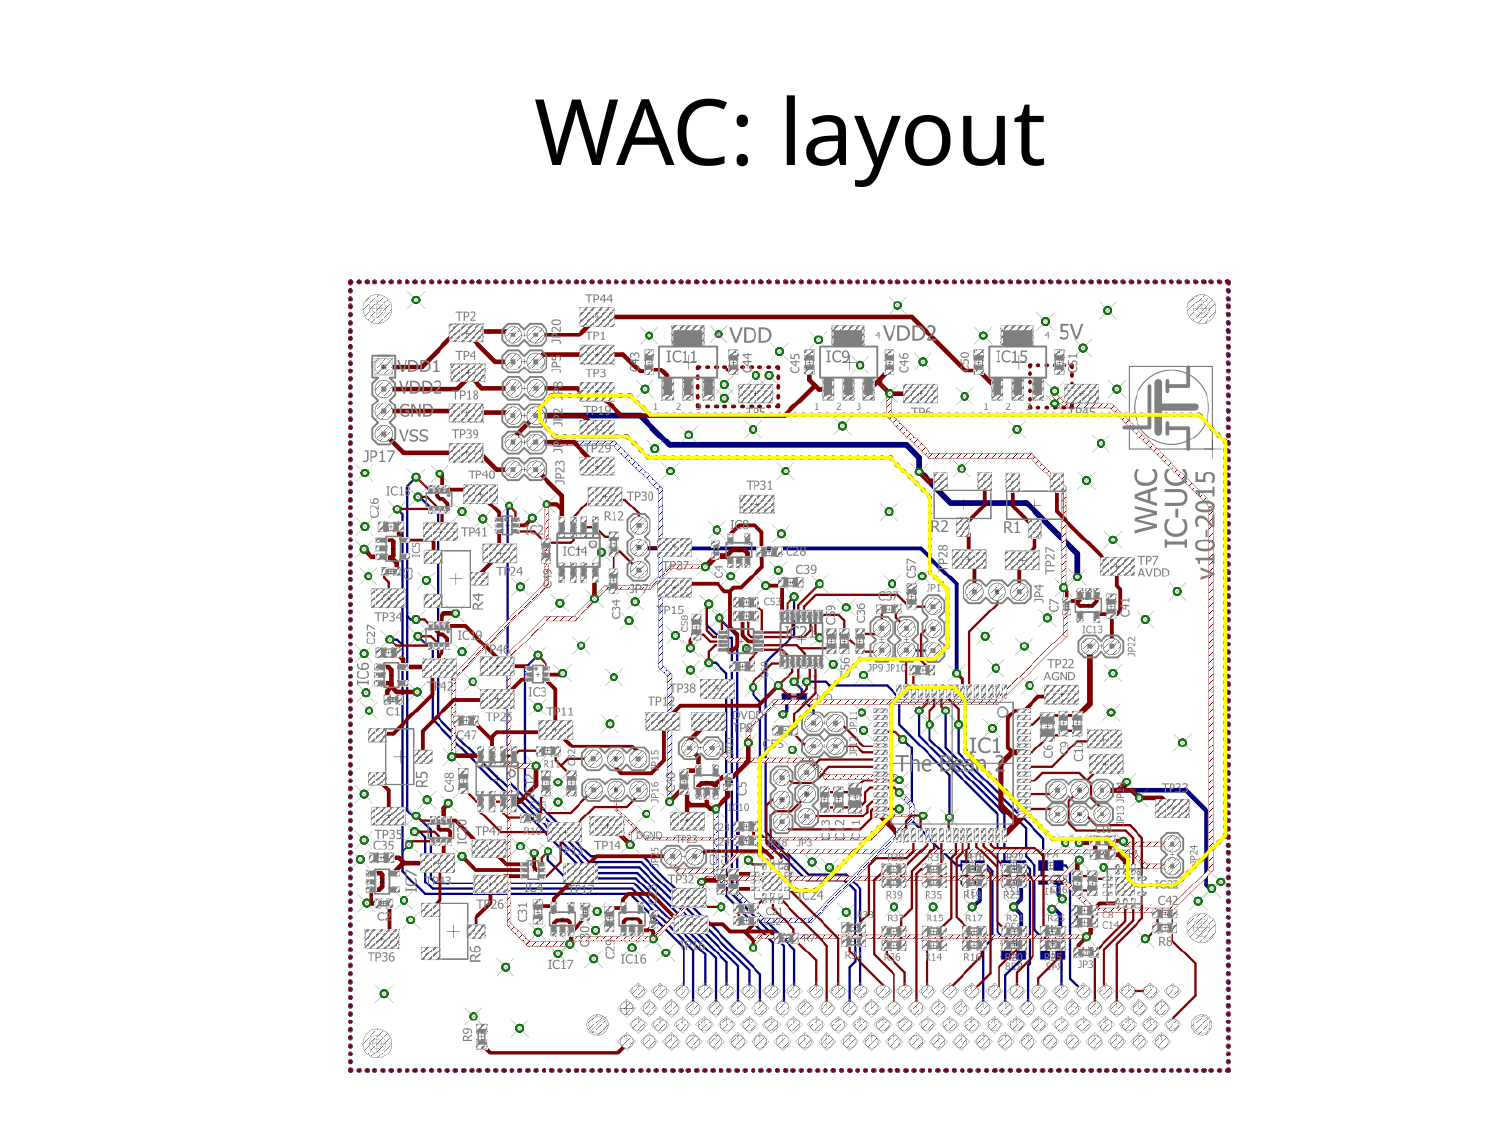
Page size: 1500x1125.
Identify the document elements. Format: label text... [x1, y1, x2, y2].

text_box WAC: layout [519, 66, 1062, 191]
picture [336, 266, 1242, 1089]
